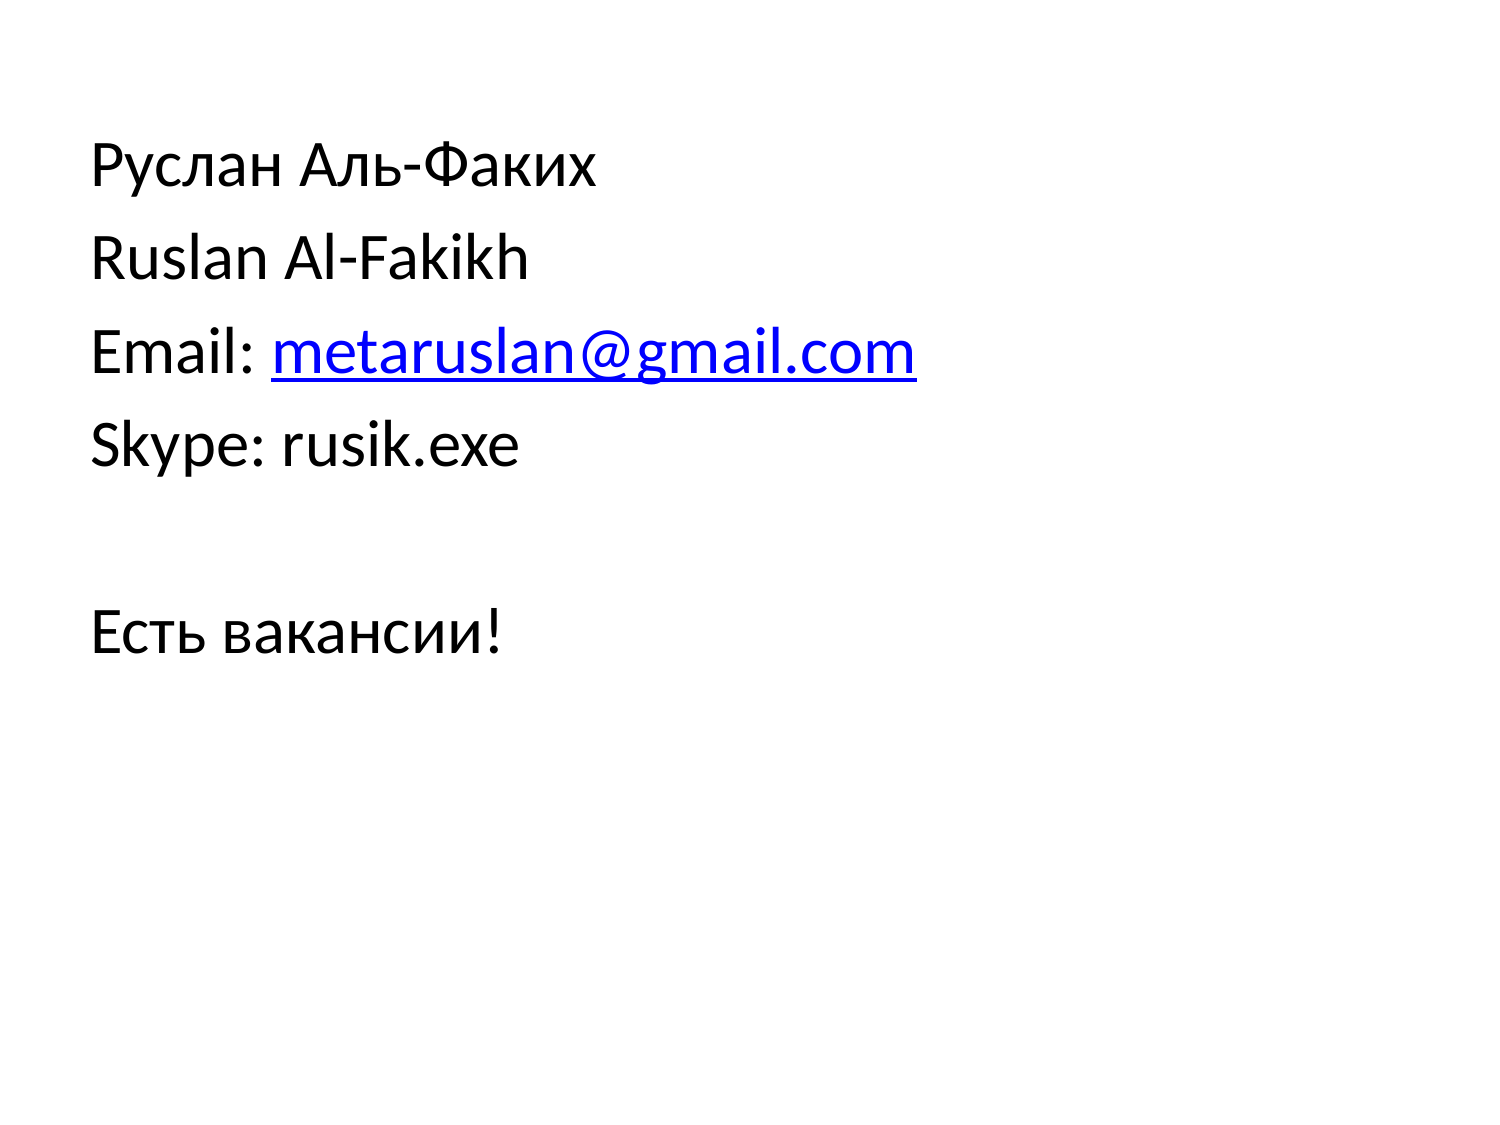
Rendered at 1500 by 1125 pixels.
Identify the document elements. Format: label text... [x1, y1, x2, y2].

list Руслан Аль-Факих Ruslan Al-Fakikh Email: metaruslan@gmail.com Skype: rusik.exe Есть вакансии! [75, 112, 1425, 1005]
